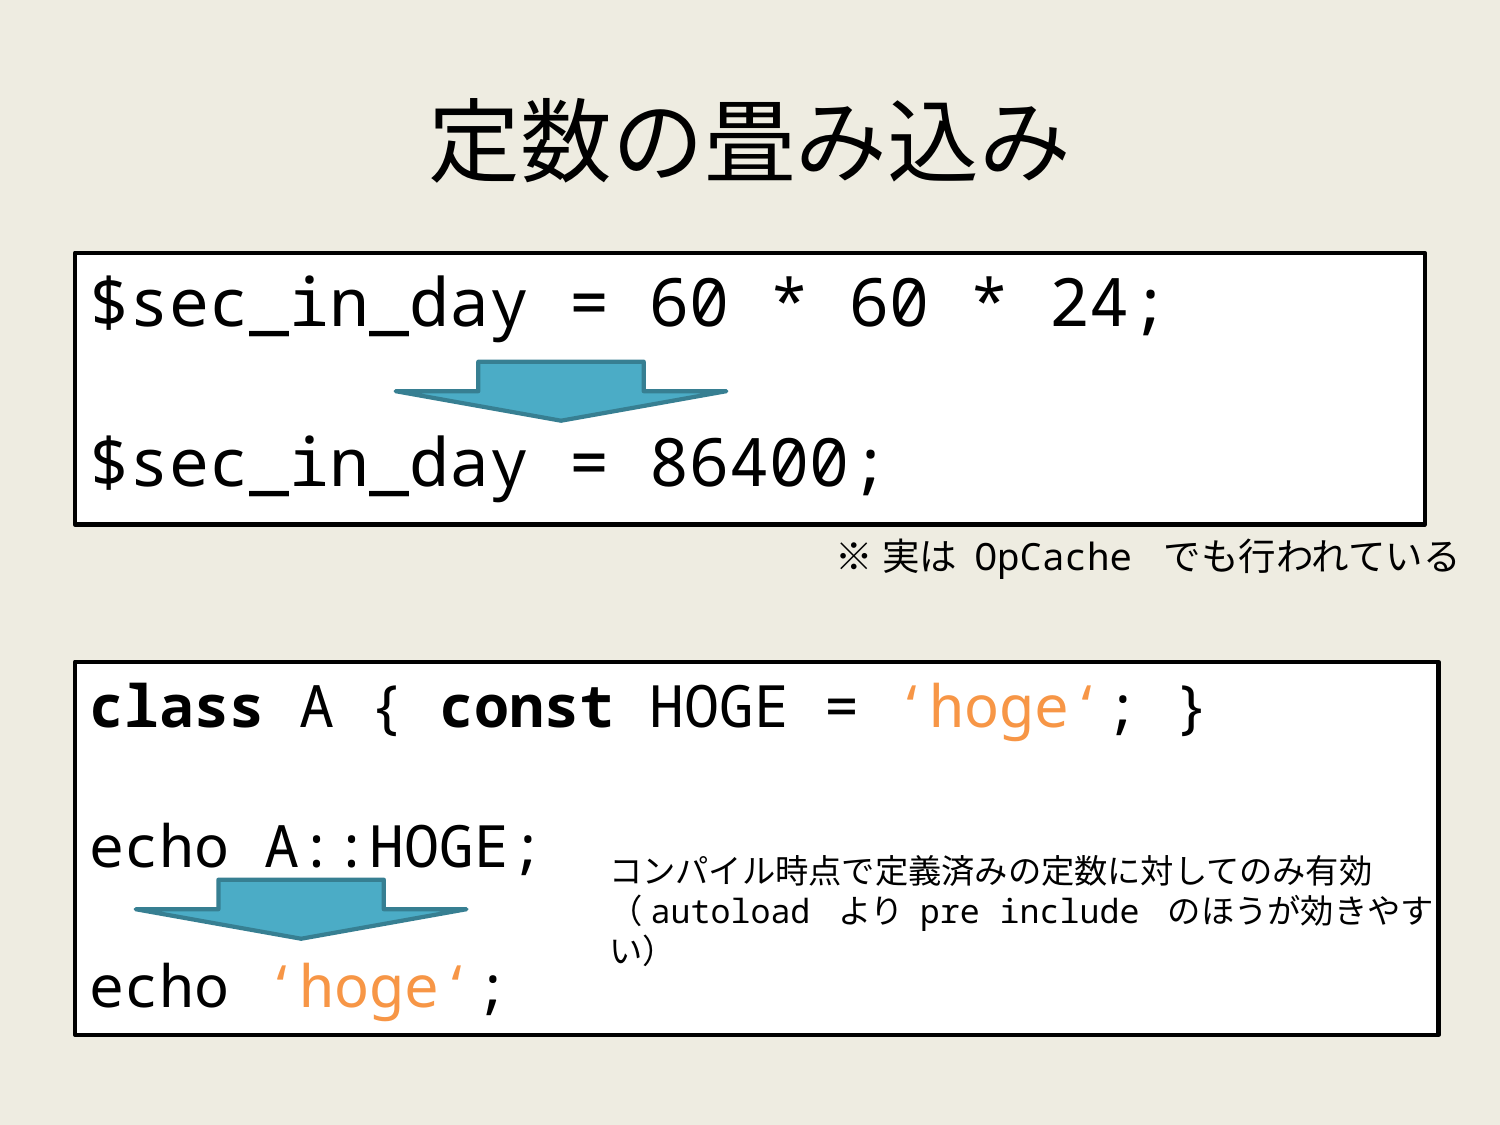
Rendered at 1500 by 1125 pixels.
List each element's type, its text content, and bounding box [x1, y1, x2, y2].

title 定数の畳み込み [75, 45, 1425, 233]
text_box ※実は OpCache でも行われている [820, 525, 1477, 586]
text_box $sec_in_day = 60 * 60 * 24; $sec_in_day = 86400; [73, 251, 1427, 527]
text_box [393, 359, 729, 423]
text_box [133, 877, 469, 941]
text_box class A { const HOGE = ‘hoge‘; } echo A::HOGE; echo ‘hoge‘; [73, 660, 1441, 1037]
text_box コンパイル時点で定義済みの定数に対してのみ有効 （autoload より pre include のほうが効きやすい） [594, 842, 1471, 978]
